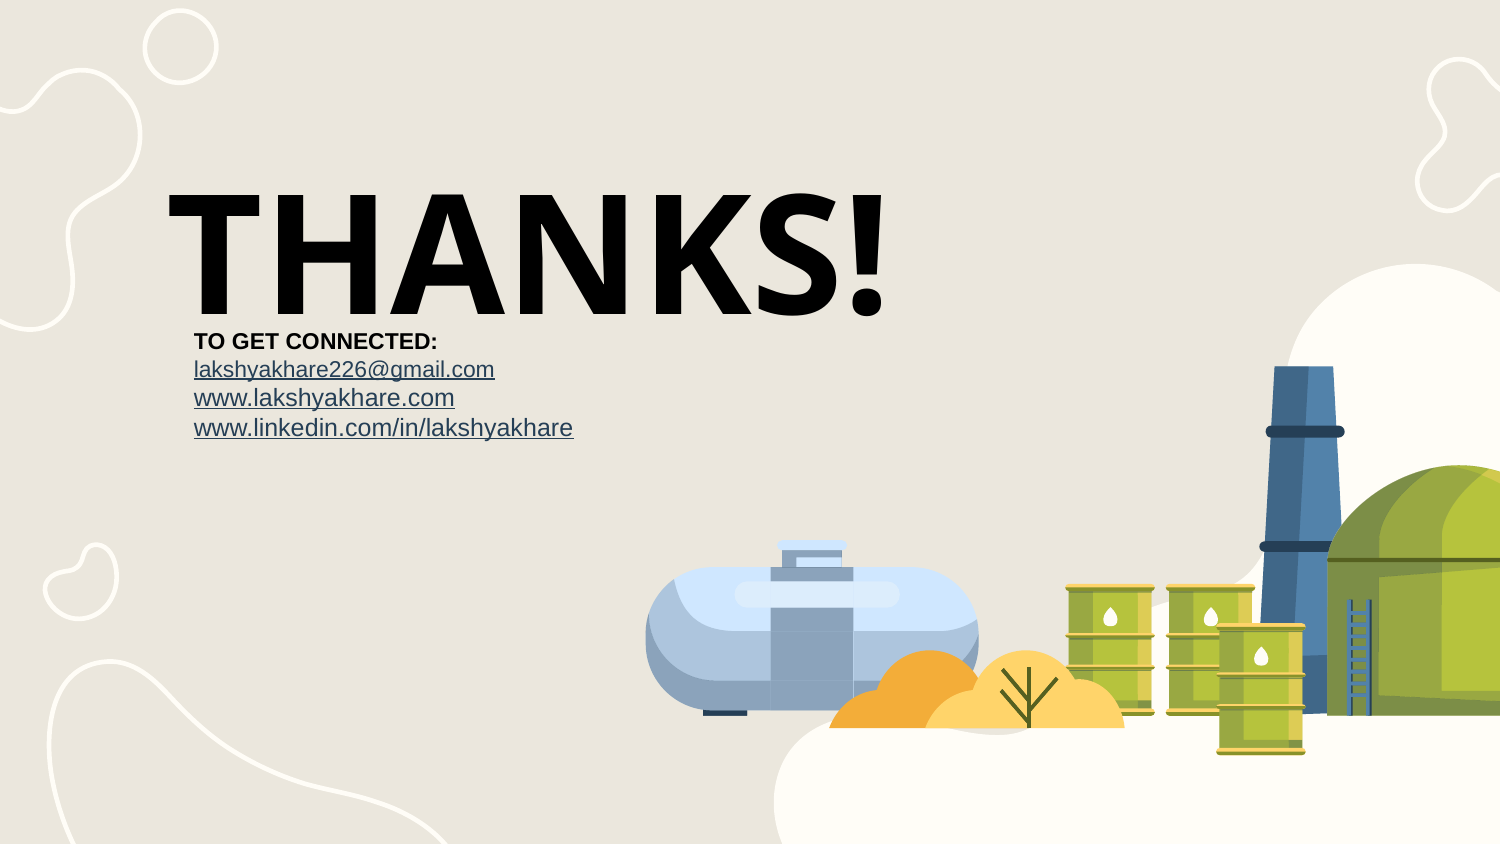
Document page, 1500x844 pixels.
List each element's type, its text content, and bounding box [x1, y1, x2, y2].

text_box THANKS! [151, 98, 1169, 364]
text_box TO GET CONNECTED: lakshyakhare226@gmail.com www.lakshyakhare.com www.linkedin.com/in/lakshyakhare [178, 311, 909, 486]
